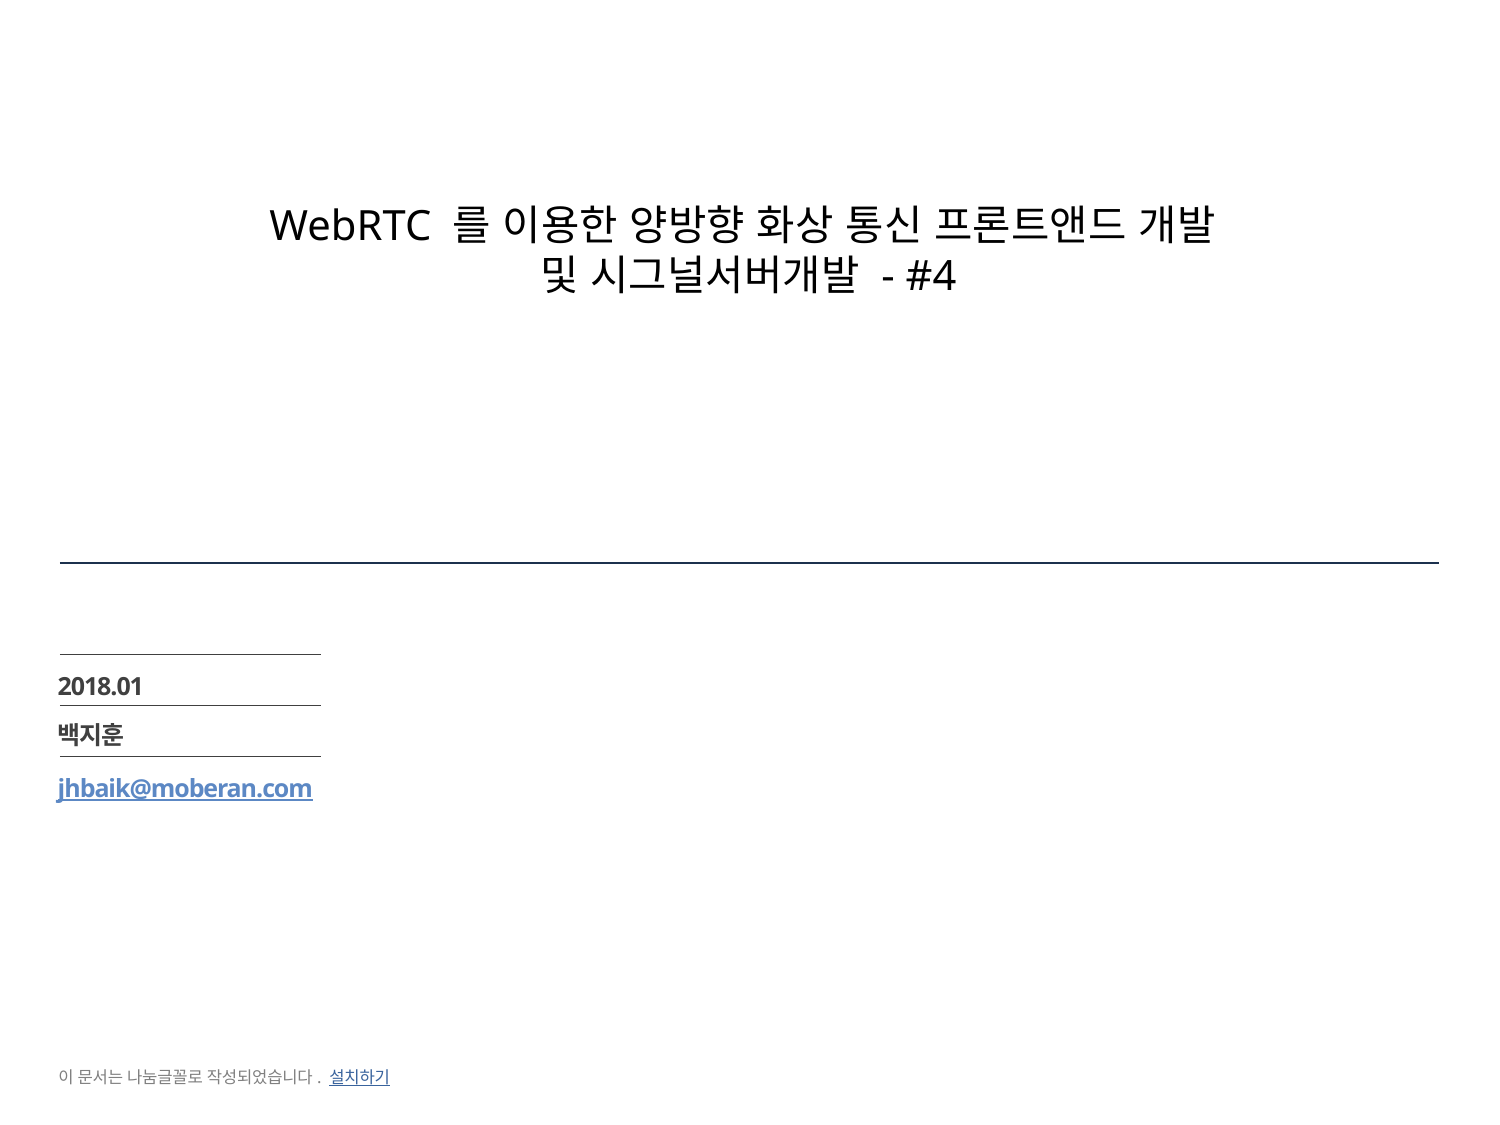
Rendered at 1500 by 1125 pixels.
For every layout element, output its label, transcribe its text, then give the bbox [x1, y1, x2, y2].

text_box 이 문서는 나눔글꼴로 작성되었습니다. 설치하기 [43, 1047, 569, 1123]
title WebRTC 를 이용한 양방향 화상 통신 프론트앤드 개발 및 시그널서버개발 - #4 [37, 41, 1459, 365]
subtitle 2018.01 백지훈 jhbaik@moberan.com [42, 647, 398, 936]
